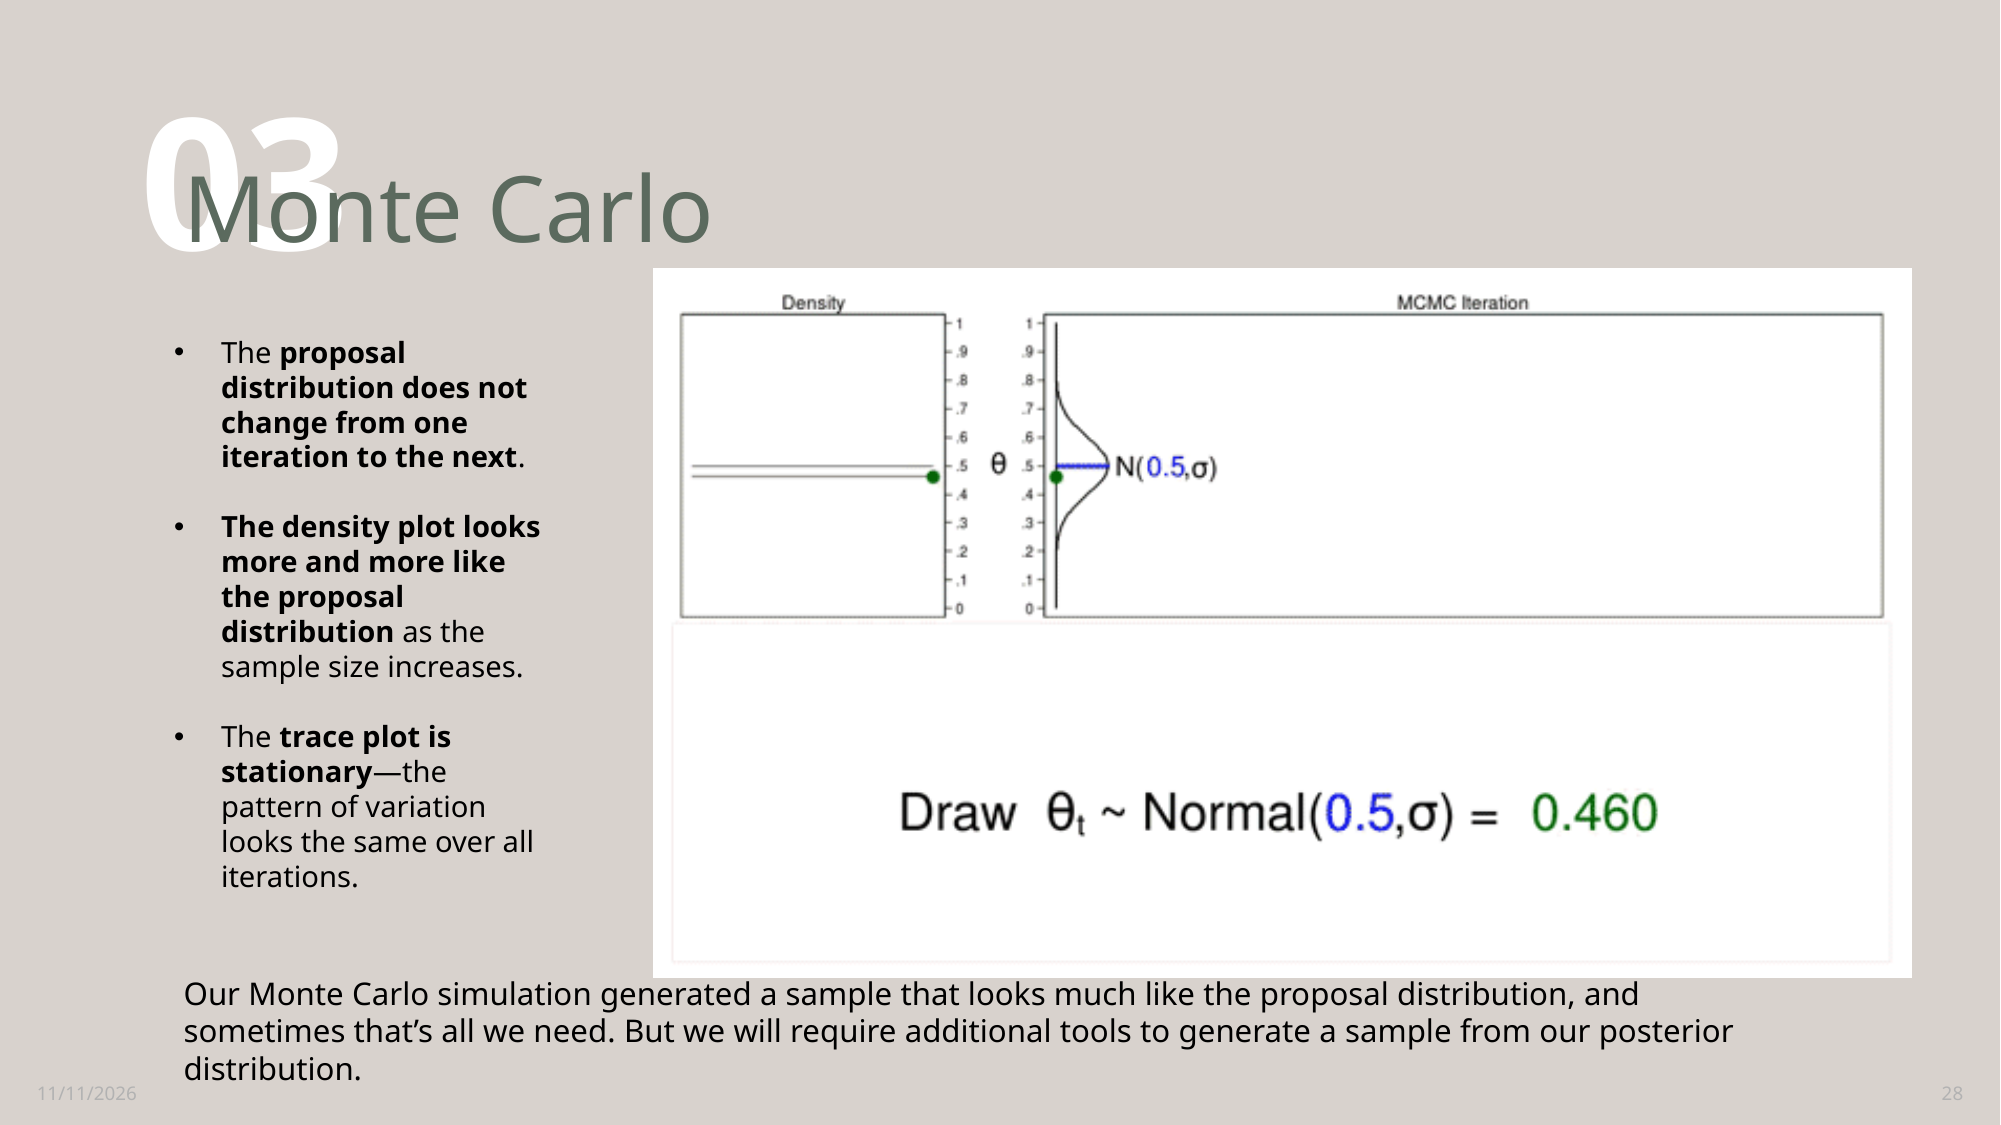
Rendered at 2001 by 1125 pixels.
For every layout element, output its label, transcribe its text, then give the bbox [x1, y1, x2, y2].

picture [653, 268, 1912, 978]
list 03 [124, 84, 610, 304]
text_box Our Monte Carlo simulation generated a sample that looks much like the proposal distribution, and sometimes that’s all we need. But we will require additional tools to generate a sample from our posterior distribution. [168, 966, 1814, 1094]
title Monte Carlo [168, 102, 1814, 323]
text_box The proposal distribution does not change from one iteration to the next. The density plot looks more and more like the proposal distribution as the sample size increases. The trace plot is stationary—the pattern of variation looks the same over all iterations. [159, 326, 571, 901]
slide_number 28 [1528, 1064, 1979, 1124]
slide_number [21, 1064, 472, 1124]
